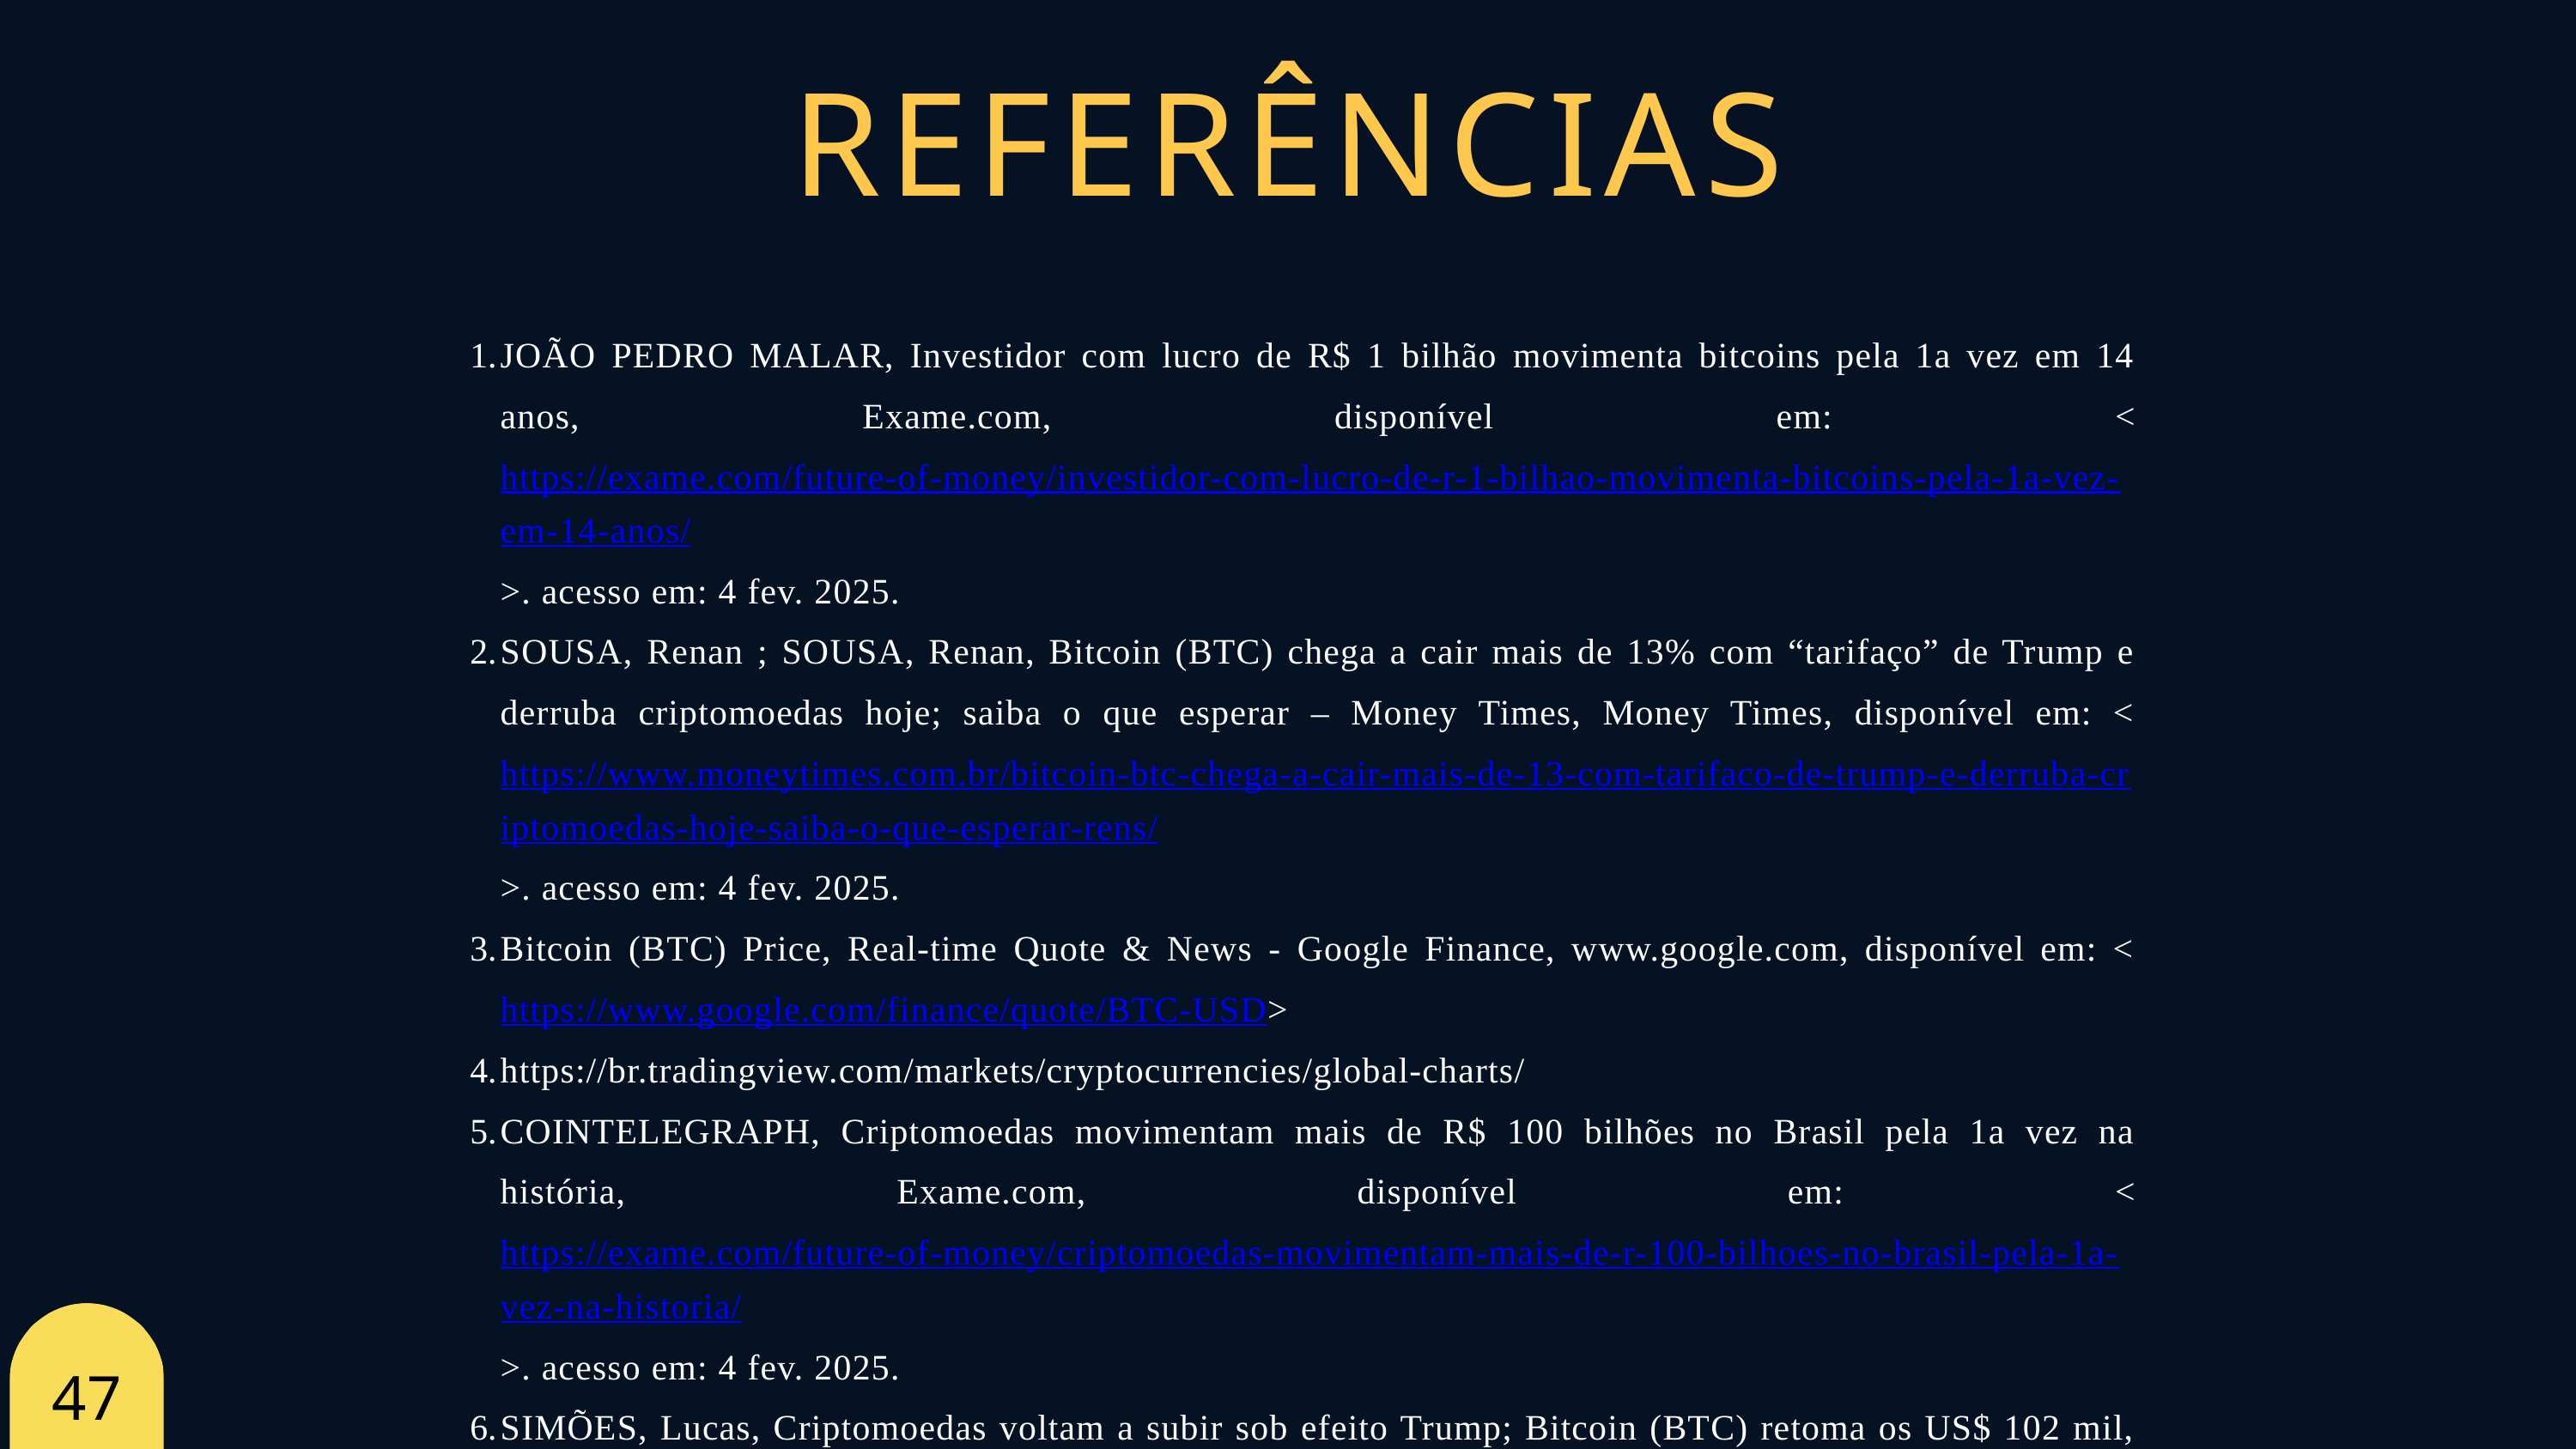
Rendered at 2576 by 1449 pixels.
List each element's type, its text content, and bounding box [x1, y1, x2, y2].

text_box REFERÊNCIAS [64, 76, 2512, 225]
text_box JOÃO PEDRO MALAR, Investidor com lucro de R$ 1 bilhão movimenta bitcoins pela 1a vez em 14 anos, Exame.com, disponível em: <https://exame.com/future-of-money/investidor-com-lucro-de-r-1-bilhao-movimenta-bitcoins-pela-1a-vez-em-14-anos/>. acesso em: 4 fev. 2025. SOUSA, Renan ; SOUSA, Renan, Bitcoin (BTC) chega a cair mais de 13% com “tarifaço” de Trump e derruba criptomoedas hoje; saiba o que esperar – Money Times, Money Times, disponível em: <https://www.moneytimes.com.br/bitcoin-btc-chega-a-cair-mais-de-13-com-tarifaco-de-trump-e-derruba-criptomoedas-hoje-saiba-o-que-esperar-rens/>. acesso em: 4 fev. 2025. Bitcoin (BTC) Price, Real-time Quote & News - Google Finance, www.google.com, disponível em: <https://www.google.com/finance/quote/BTC-USD> https://br.tradingview.com/markets/cryptocurrencies/global-charts/ COINTELEGRAPH, Criptomoedas movimentam mais de R$ 100 bilhões no Brasil pela 1a vez na história, Exame.com, disponível em: <https://exame.com/future-of-money/criptomoedas-movimentam-mais-de-r-100-bilhoes-no-brasil-pela-1a-vez-na-historia/>. acesso em: 4 fev. 2025. SIMÕES, Lucas, Criptomoedas voltam a subir sob efeito Trump; Bitcoin (BTC) retoma os US$ 102 mil, Investidor10.com.br, disponível em: <https://investidor10.com.br/noticias/criptomoedas-voltam-a-subir-sob-efeito-trump-bitcoin-btc-retoma-os-us-102-mil-110787/>. acesso em: 4 fev. 2025. [439, 313, 2136, 1449]
text_box 47 [46, 1347, 128, 1433]
text_box [9, 1303, 164, 1449]
